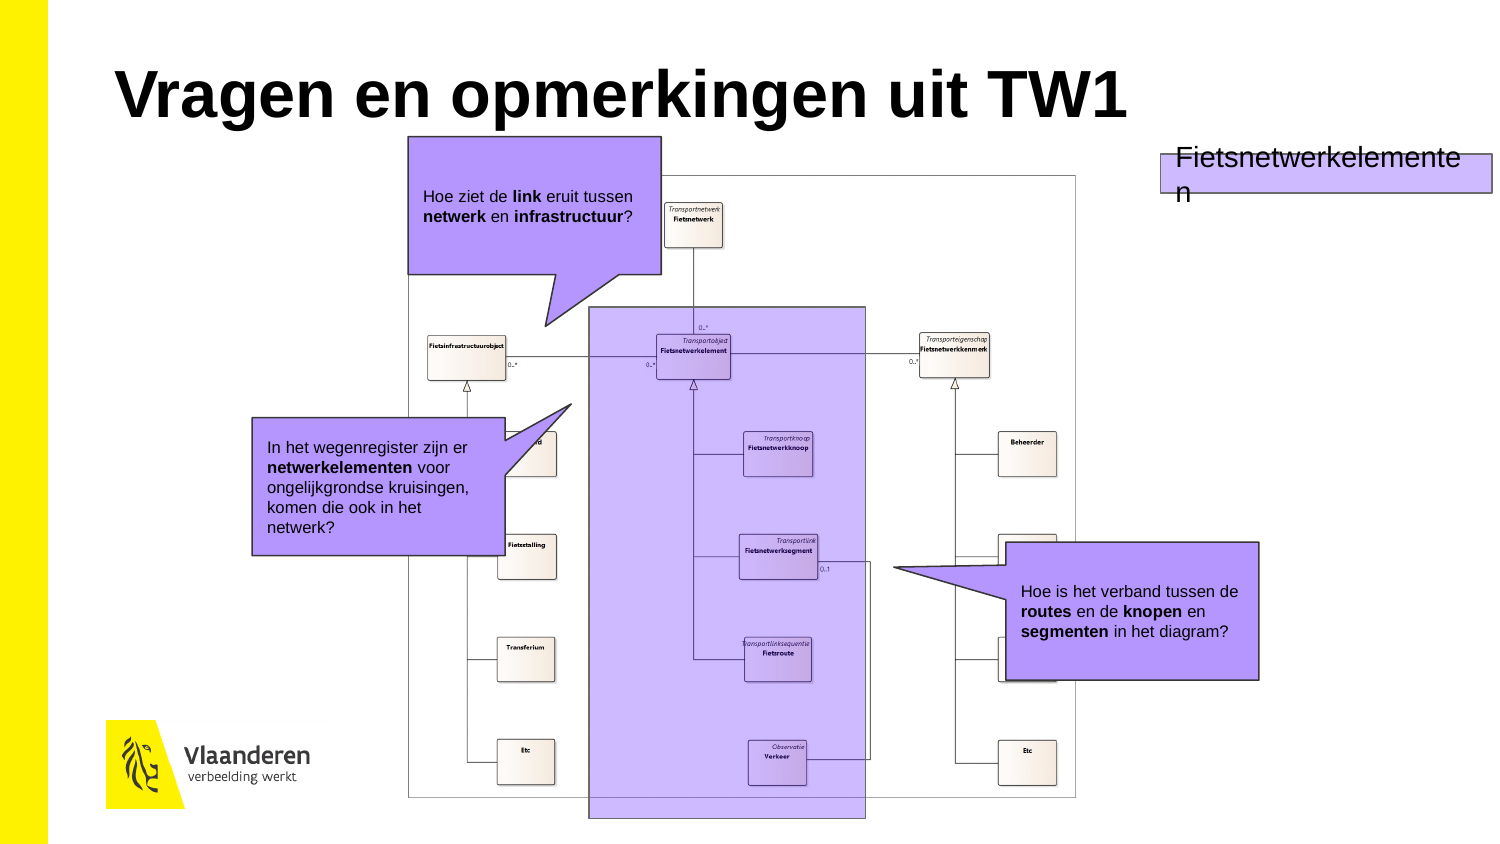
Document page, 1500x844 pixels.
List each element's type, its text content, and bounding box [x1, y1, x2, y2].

text_box In het wegenregister zijn er netwerkelementen voor ongelijkgrondse kruisingen, komen die ook in het netwerk? [252, 417, 402, 556]
text_box Vragen en opmerkingen uit TW1 [103, 44, 1459, 167]
text_box [588, 806, 866, 819]
text_box Fietsnetwerkelementen [1160, 153, 1493, 194]
picture [407, 175, 1076, 798]
text_box Hoe is het verband tussen de routes en de knopen en segmenten in het diagram? [1081, 542, 1259, 681]
picture [106, 720, 333, 809]
text_box Hoe ziet de link eruit tussen netwerk en infrastructuur? [408, 167, 662, 173]
